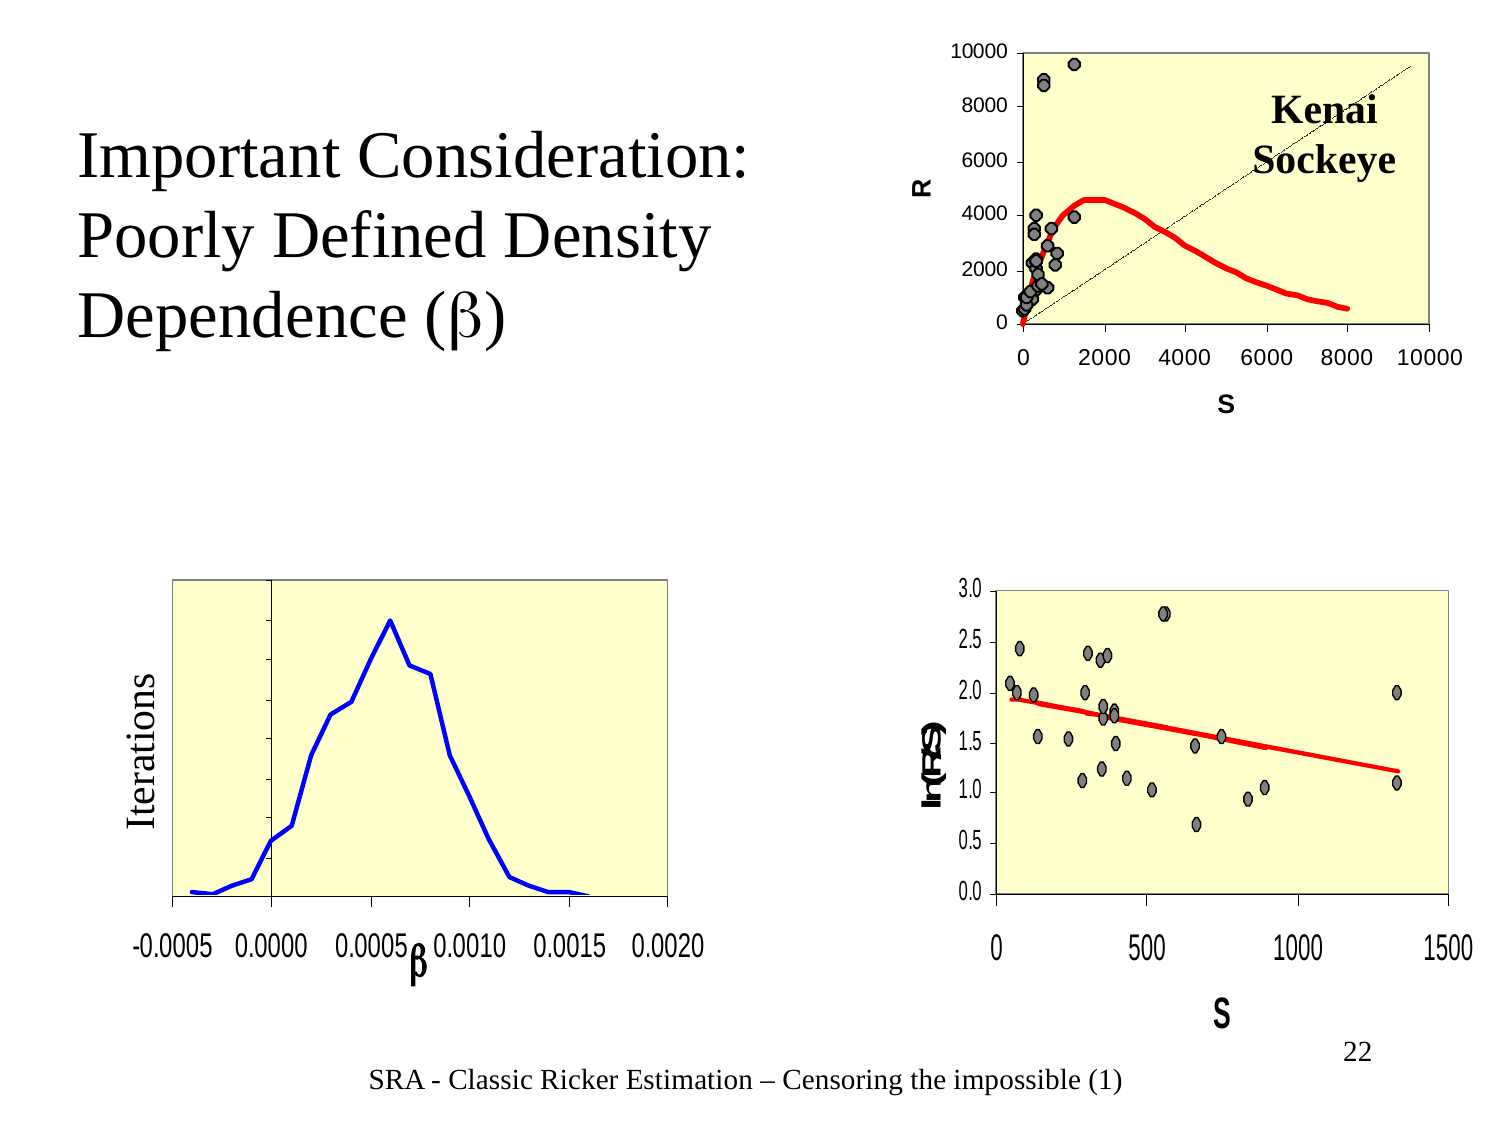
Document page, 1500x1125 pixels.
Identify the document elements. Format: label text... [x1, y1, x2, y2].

text_box SRA - Classic Ricker Estimation – Censoring the impossible (1) [350, 1053, 1143, 1110]
text_box 22 [1074, 1047, 1388, 1100]
picture [862, 0, 1500, 455]
picture [887, 537, 1500, 1038]
title Important Consideration: Poorly Defined Density Dependence (b) [62, 12, 774, 451]
picture [87, 549, 738, 1025]
